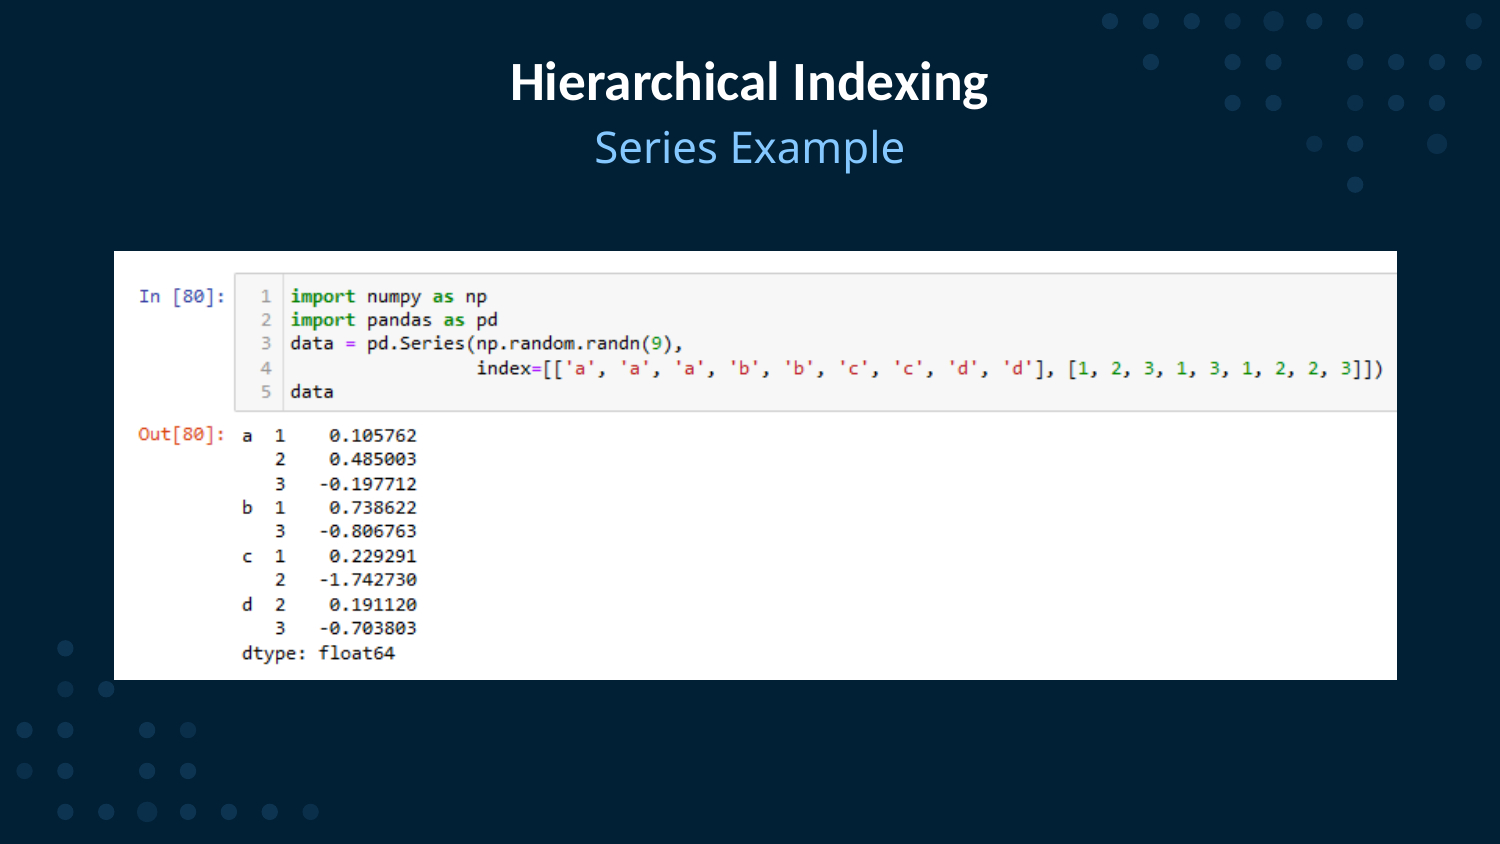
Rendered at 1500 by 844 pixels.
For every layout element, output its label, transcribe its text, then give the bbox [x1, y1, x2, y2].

picture [113, 251, 1397, 680]
list Series Example [103, 120, 1397, 196]
title Hierarchical Indexing [103, 44, 1397, 120]
